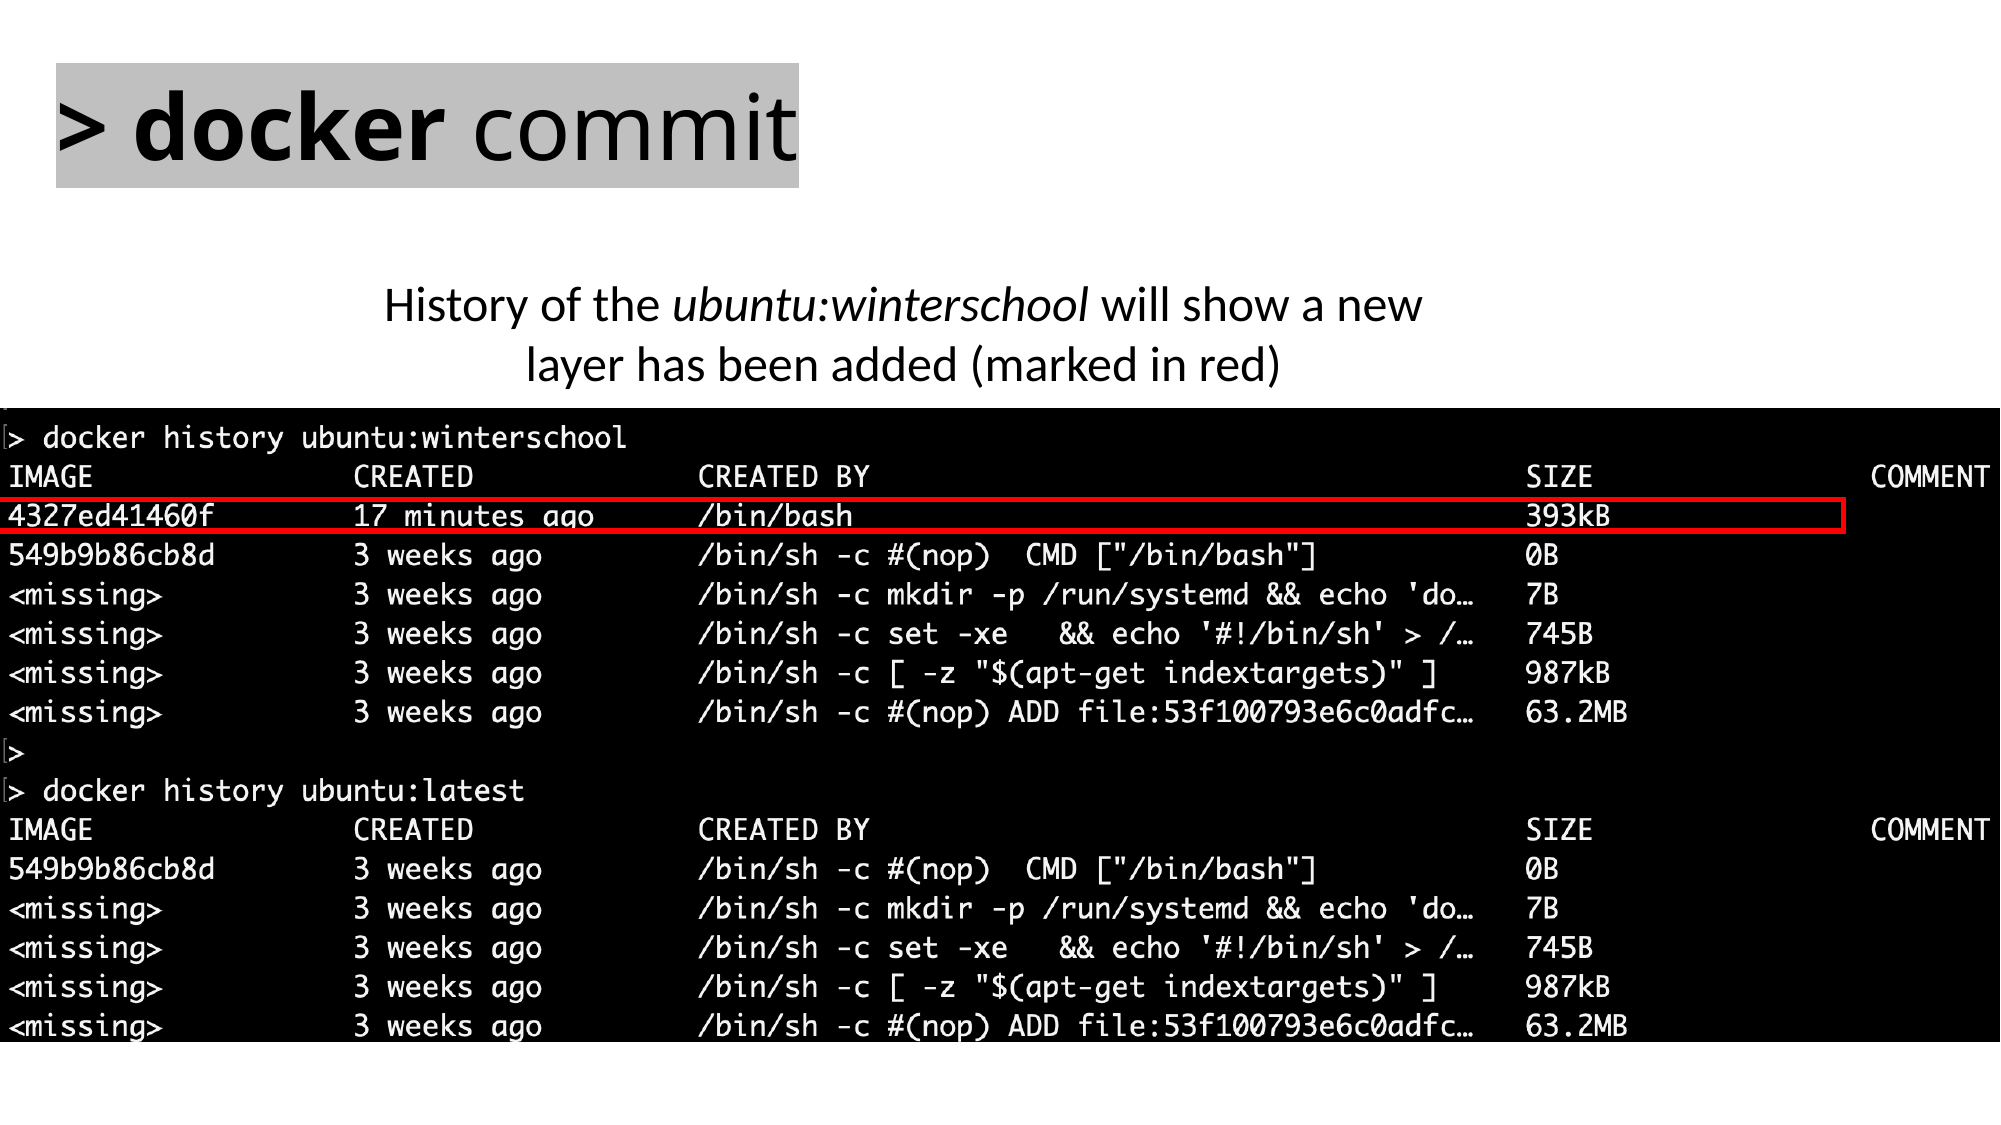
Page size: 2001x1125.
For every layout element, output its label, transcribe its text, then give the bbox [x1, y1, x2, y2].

title > docker commit [41, 59, 1767, 202]
picture [0, 408, 2000, 1042]
text_box History of the ubuntu:winterschool will show a new layer has been added (marked in red) [350, 263, 1457, 399]
